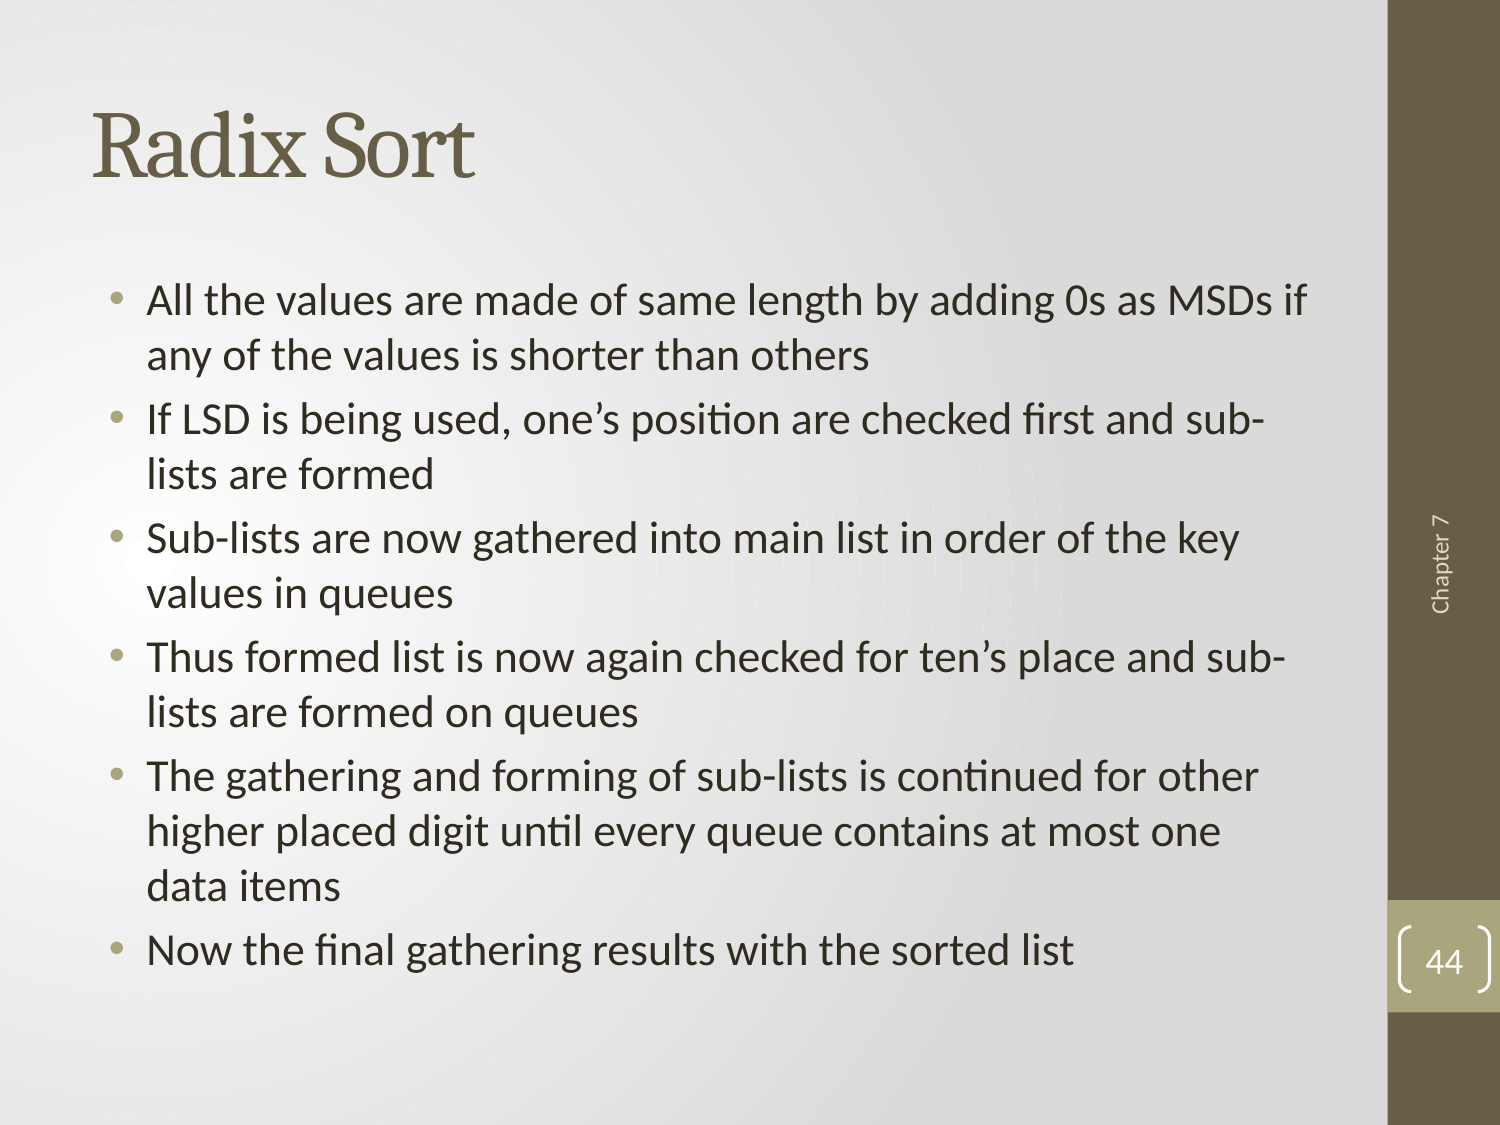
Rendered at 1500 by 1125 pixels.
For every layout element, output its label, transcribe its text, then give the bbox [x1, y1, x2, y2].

footer Chapter 7 [1408, 500, 1469, 889]
title Radix Sort [75, 45, 1325, 233]
list All the values are made of same length by adding 0s as MSDs if any of the values is shorter than others If LSD is being used, one’s position are checked first and sub-lists are formed Sub-lists are now gathered into main list in order of the key values in queues Thus formed list is now again checked for ten’s place and sub-lists are formed on queues The gathering and forming of sub-lists is continued for other higher placed digit until every queue contains at most one data items Now the final gathering results with the sorted list [75, 262, 1325, 1050]
slide_number 44 [1397, 925, 1492, 994]
